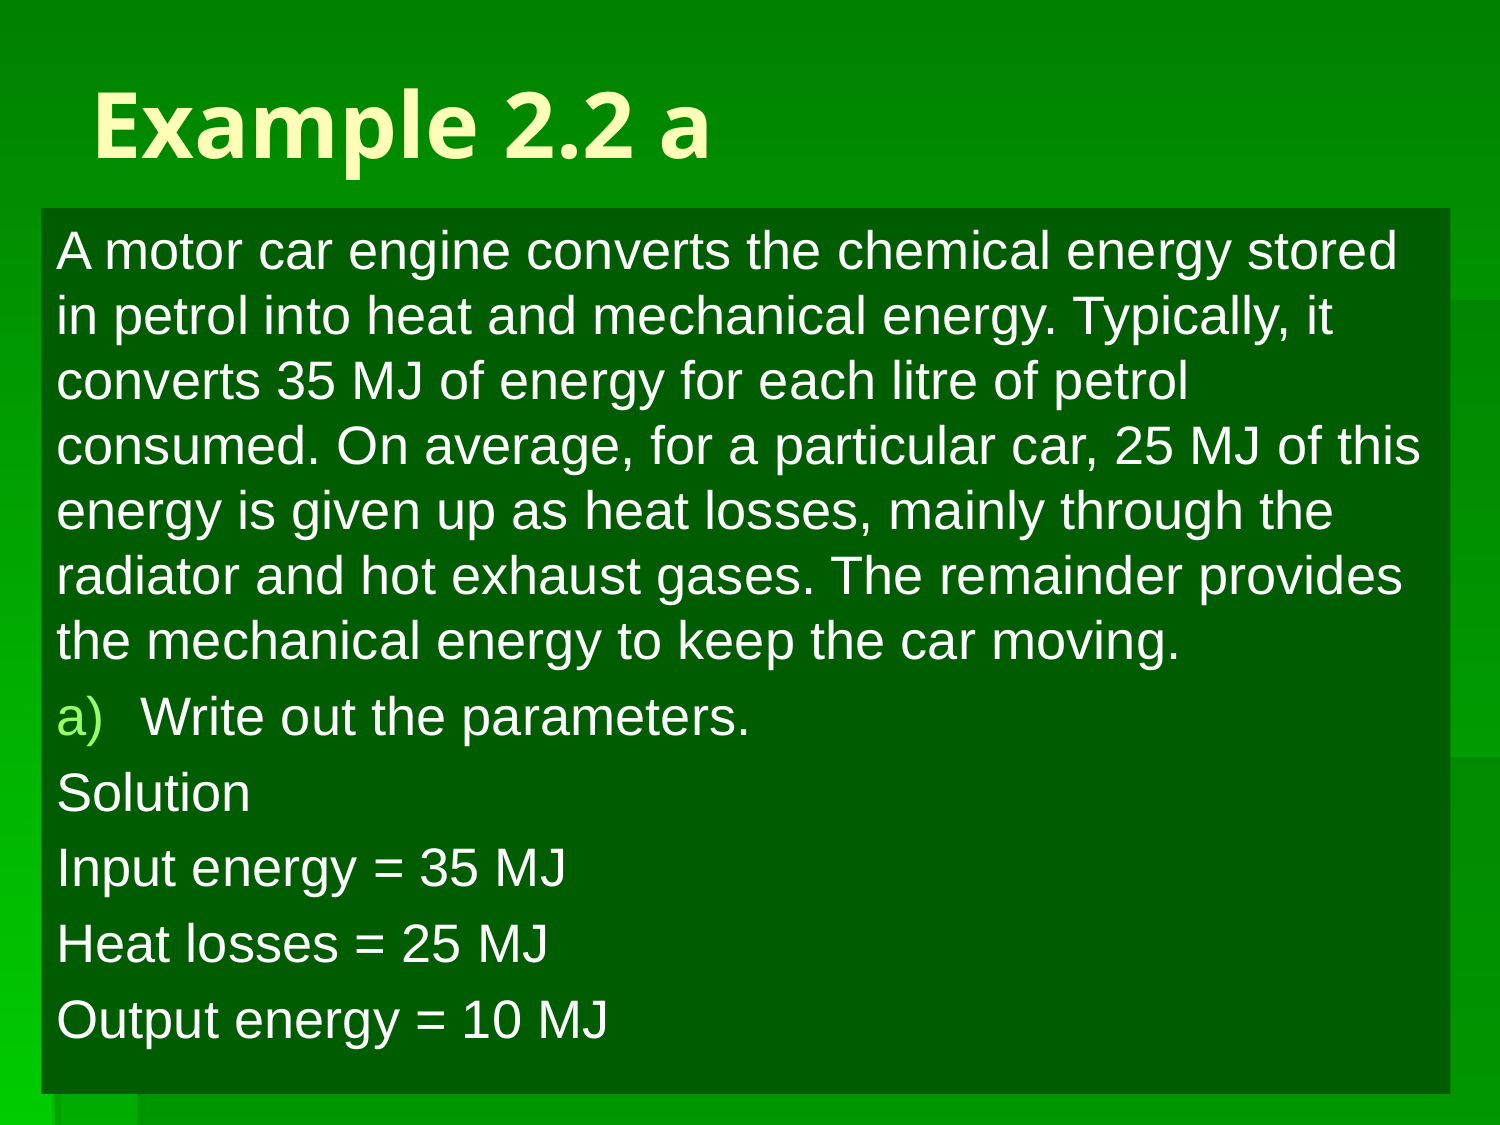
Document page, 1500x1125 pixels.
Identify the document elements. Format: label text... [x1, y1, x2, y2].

list A motor car engine converts the chemical energy stored in petrol into heat and mechanical energy. Typically, it converts 35 MJ of energy for each litre of petrol consumed. On average, for a particular car, 25 MJ of this energy is given up as heat losses, mainly through the radiator and hot exhaust gases. The remainder provides the mechanical energy to keep the car moving. Write out the parameters. Solution Input energy = 35 MJ Heat losses = 25 MJ Output energy = 10 MJ [41, 207, 1451, 1095]
title Example 2.2 a [74, 4, 1451, 207]
